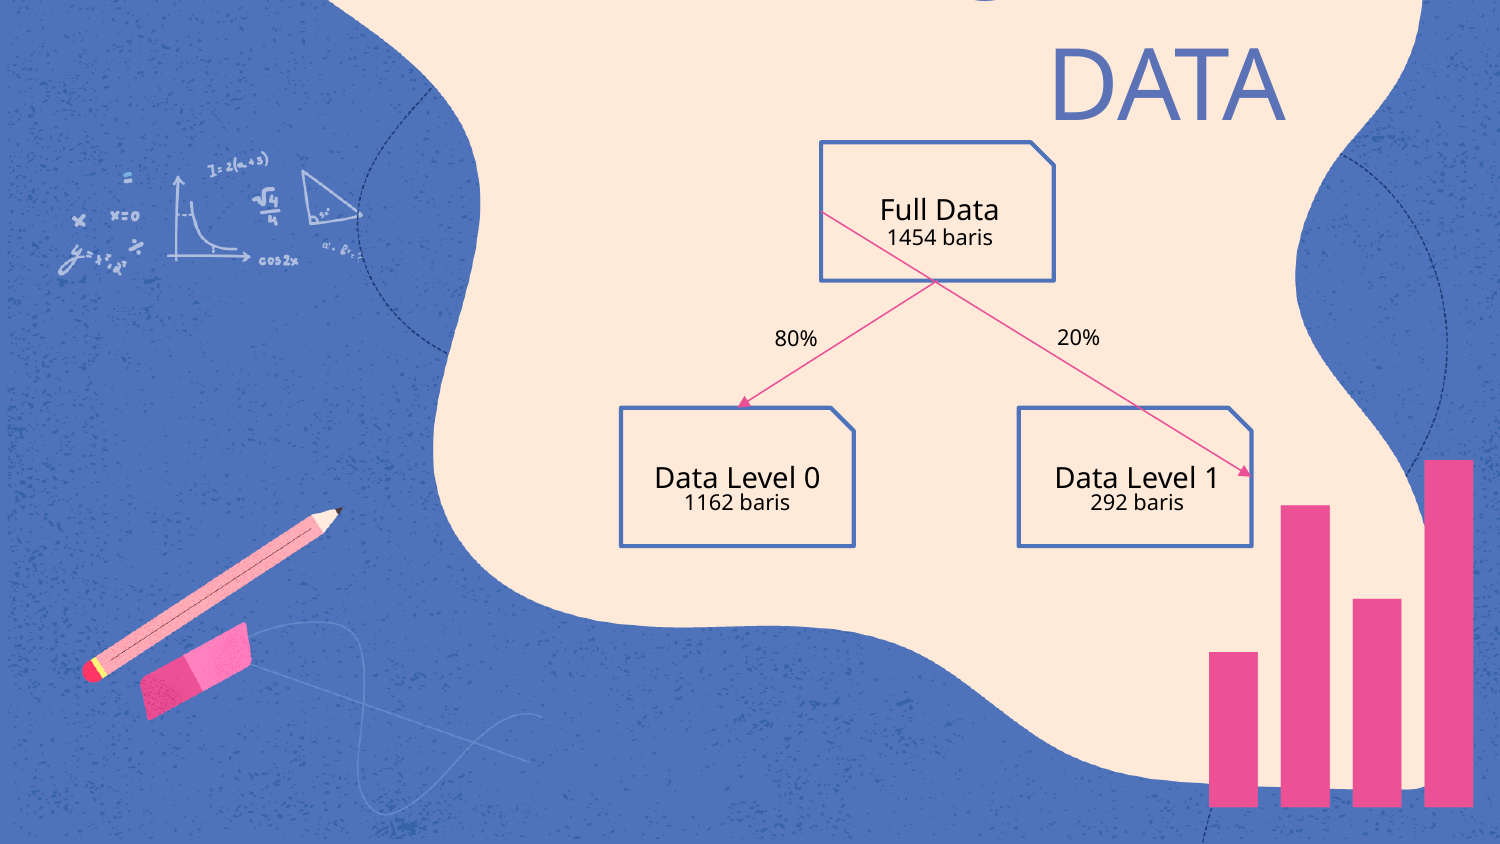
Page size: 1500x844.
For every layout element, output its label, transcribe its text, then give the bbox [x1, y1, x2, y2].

title PEMECAHAN DATA [467, 23, 1302, 156]
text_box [737, 280, 936, 408]
text_box Data Level 0 [639, 451, 836, 502]
text_box [618, 405, 856, 549]
text_box Data Level 1 [1039, 451, 1236, 502]
text_box [1016, 405, 1254, 549]
picture [0, 0, 1500, 844]
text_box Full Data [864, 184, 1015, 234]
text_box 292 baris [1075, 481, 1200, 523]
text_box [819, 140, 1056, 279]
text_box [937, 280, 1136, 408]
text_box 1454 baris [871, 216, 1009, 257]
text_box 1162 baris [669, 481, 806, 523]
